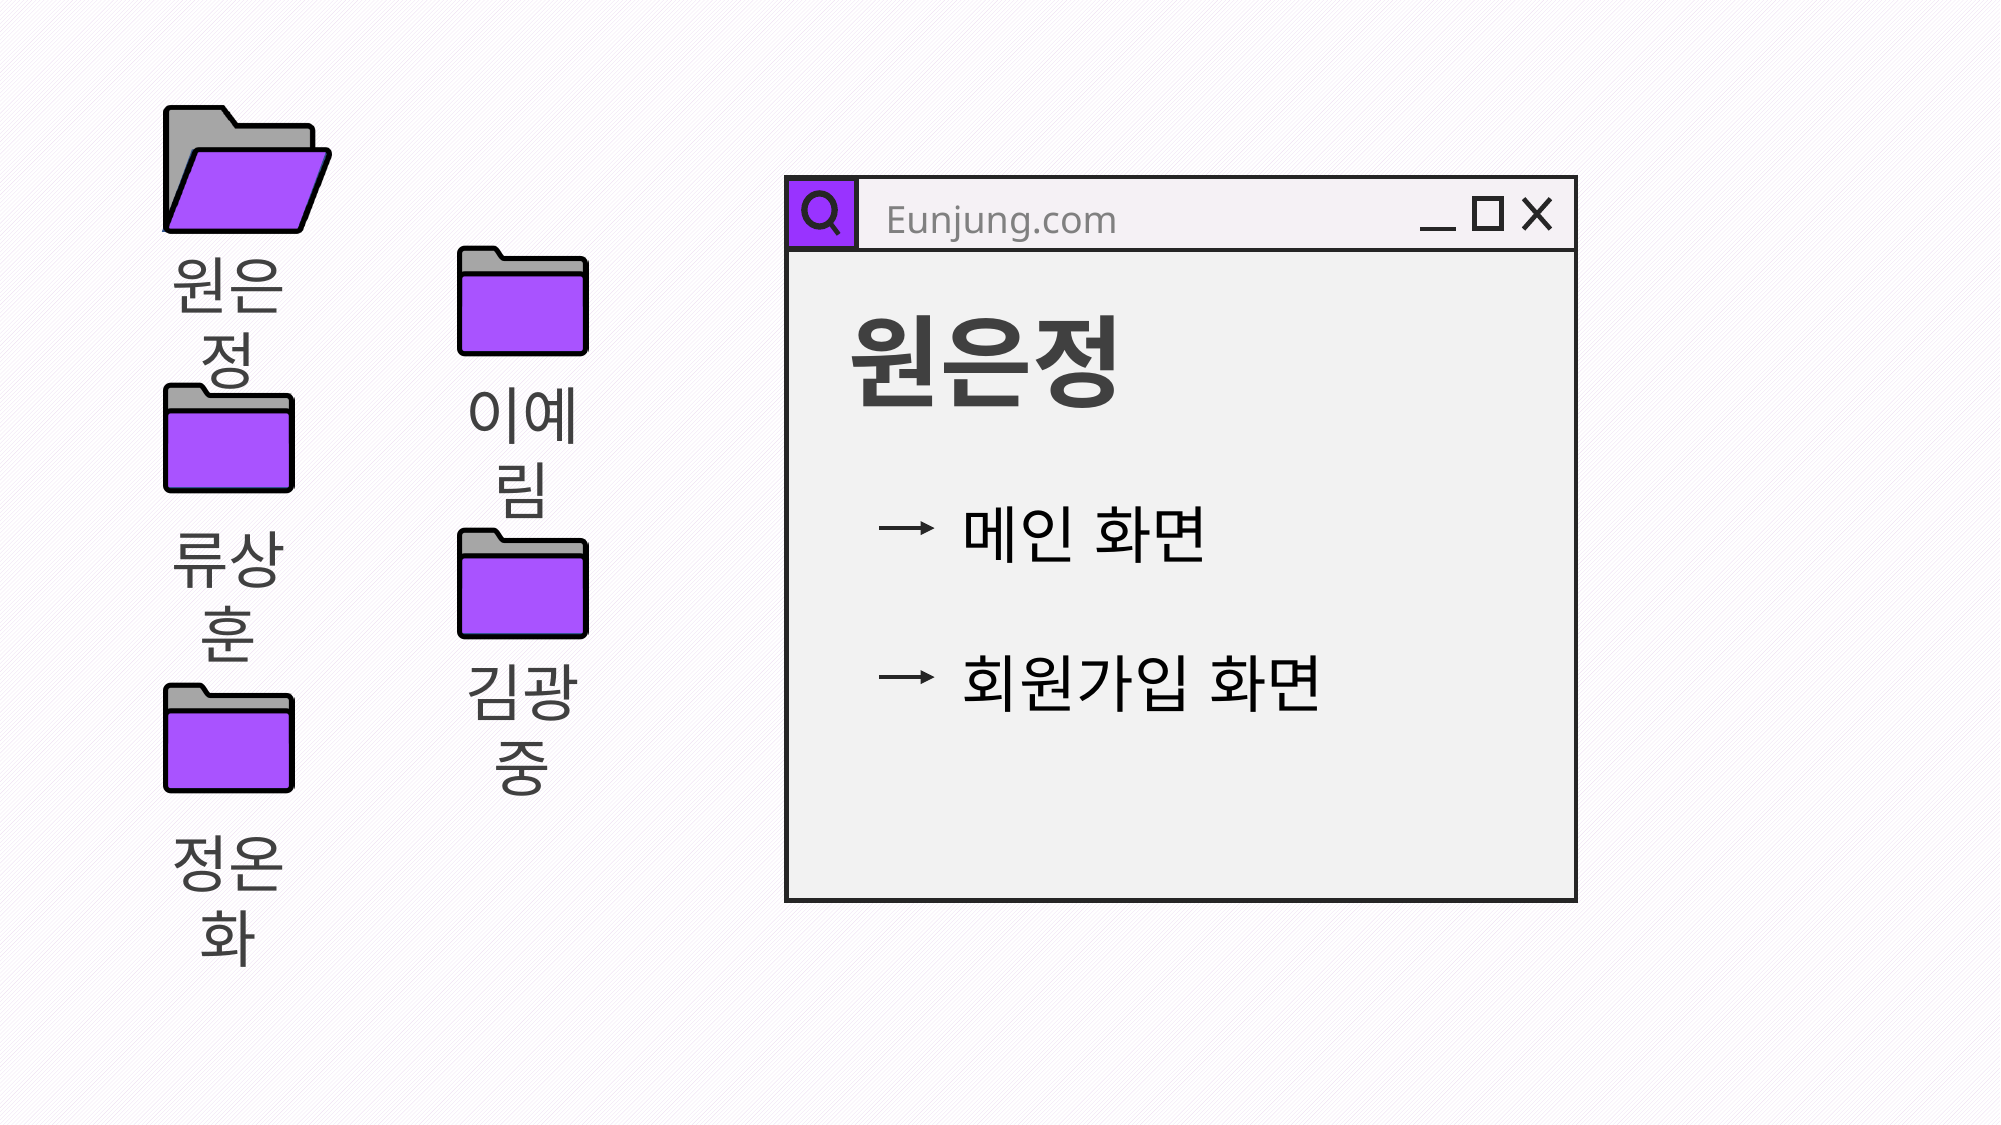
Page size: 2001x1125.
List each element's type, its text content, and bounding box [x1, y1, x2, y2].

text_box 원은정 [833, 292, 1468, 427]
text_box [785, 177, 1577, 901]
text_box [163, 375, 295, 500]
text_box 이예림 [438, 369, 607, 535]
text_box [457, 521, 589, 646]
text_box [828, 221, 839, 235]
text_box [1523, 198, 1551, 230]
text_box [457, 238, 589, 363]
text_box 김광중 [438, 646, 607, 812]
text_box [786, 177, 857, 250]
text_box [879, 637, 1386, 729]
text_box 류상훈 [144, 514, 313, 679]
text_box [1474, 197, 1503, 230]
text_box Eunjung.com [870, 188, 1287, 249]
text_box 정온화 [144, 817, 313, 982]
text_box 원은정 [144, 239, 313, 405]
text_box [163, 90, 332, 248]
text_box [163, 675, 295, 800]
text_box [803, 192, 836, 228]
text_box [879, 488, 1386, 580]
text_box [786, 176, 1577, 251]
